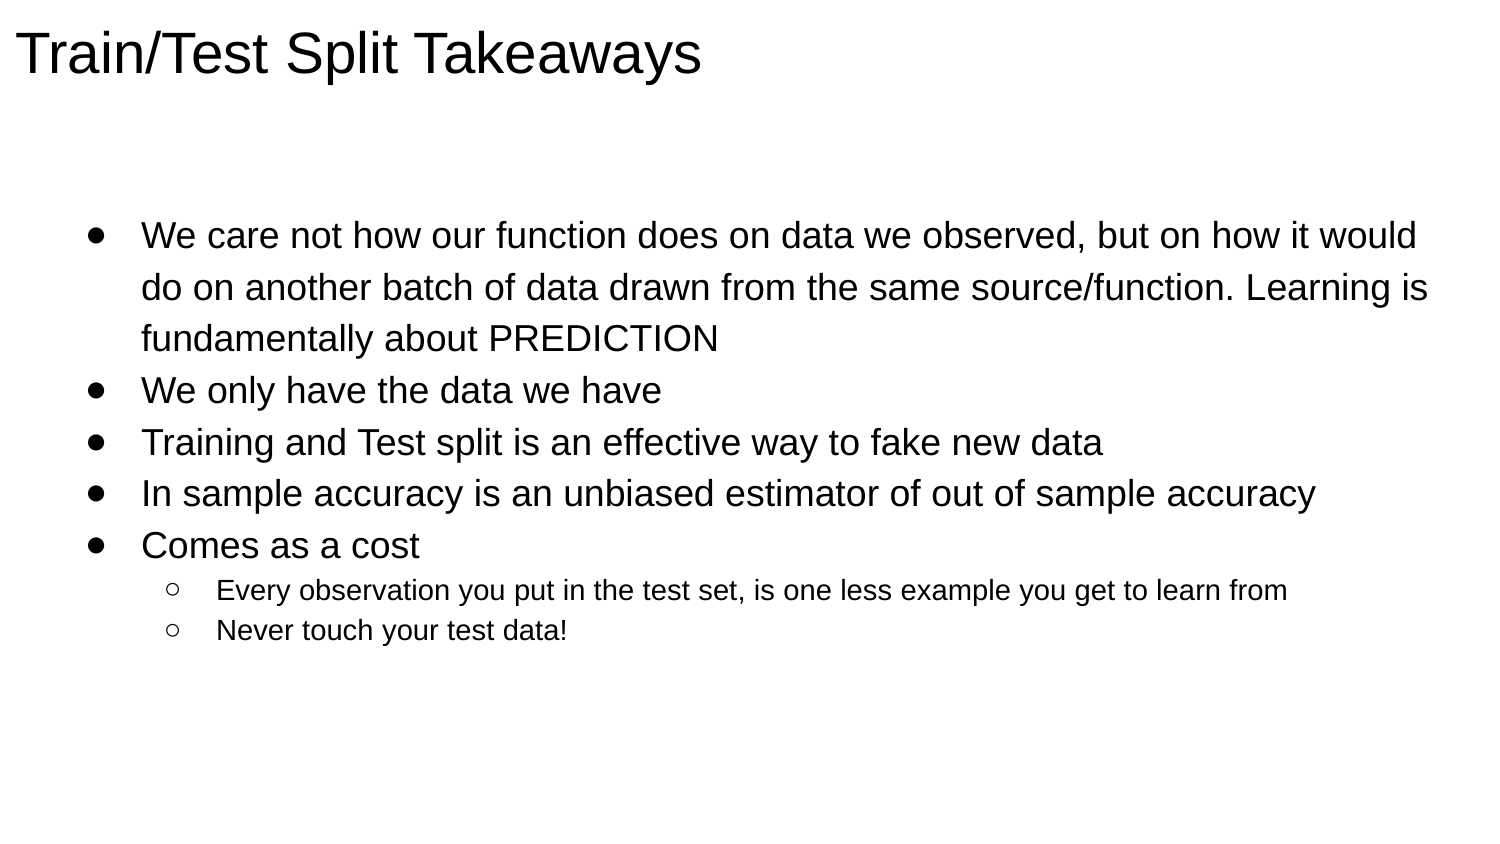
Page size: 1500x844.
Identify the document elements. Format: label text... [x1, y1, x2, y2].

list We care not how our function does on data we observed, but on how it would do on another batch of data drawn from the same source/function. Learning is fundamentally about PREDICTION We only have the data we have Training and Test split is an effective way to fake new data In sample accuracy is an unbiased estimator of out of sample accuracy Comes as a cost Every observation you put in the test set, is one less example you get to learn from Never touch your test data! [51, 189, 1449, 809]
title Train/Test Split Takeaways [0, 0, 1398, 94]
